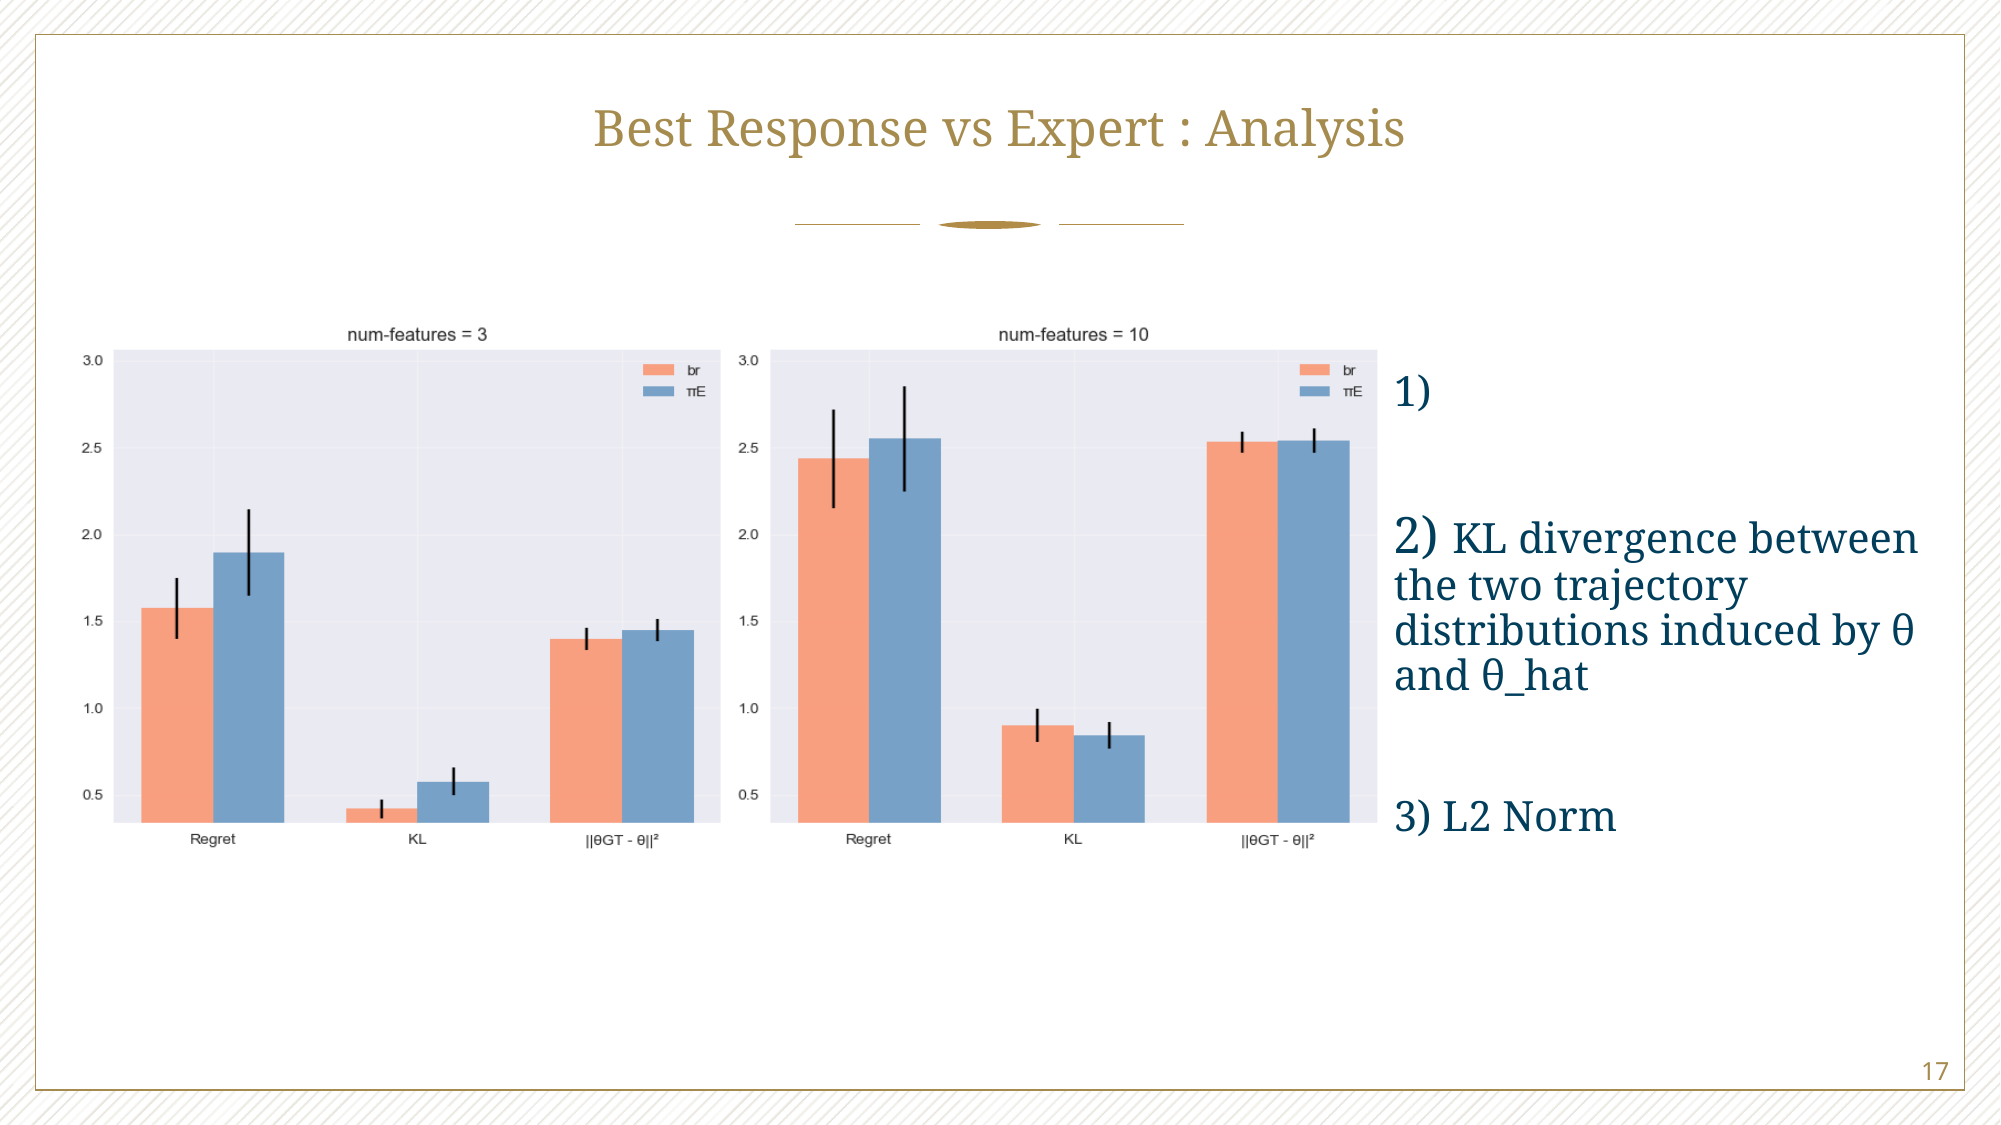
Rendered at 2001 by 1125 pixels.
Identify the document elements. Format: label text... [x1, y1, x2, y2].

title Best Response vs Expert : Analysis [137, 34, 1863, 226]
slide_number 17 [1514, 1042, 1965, 1103]
picture [0, 0, 2001, 1125]
